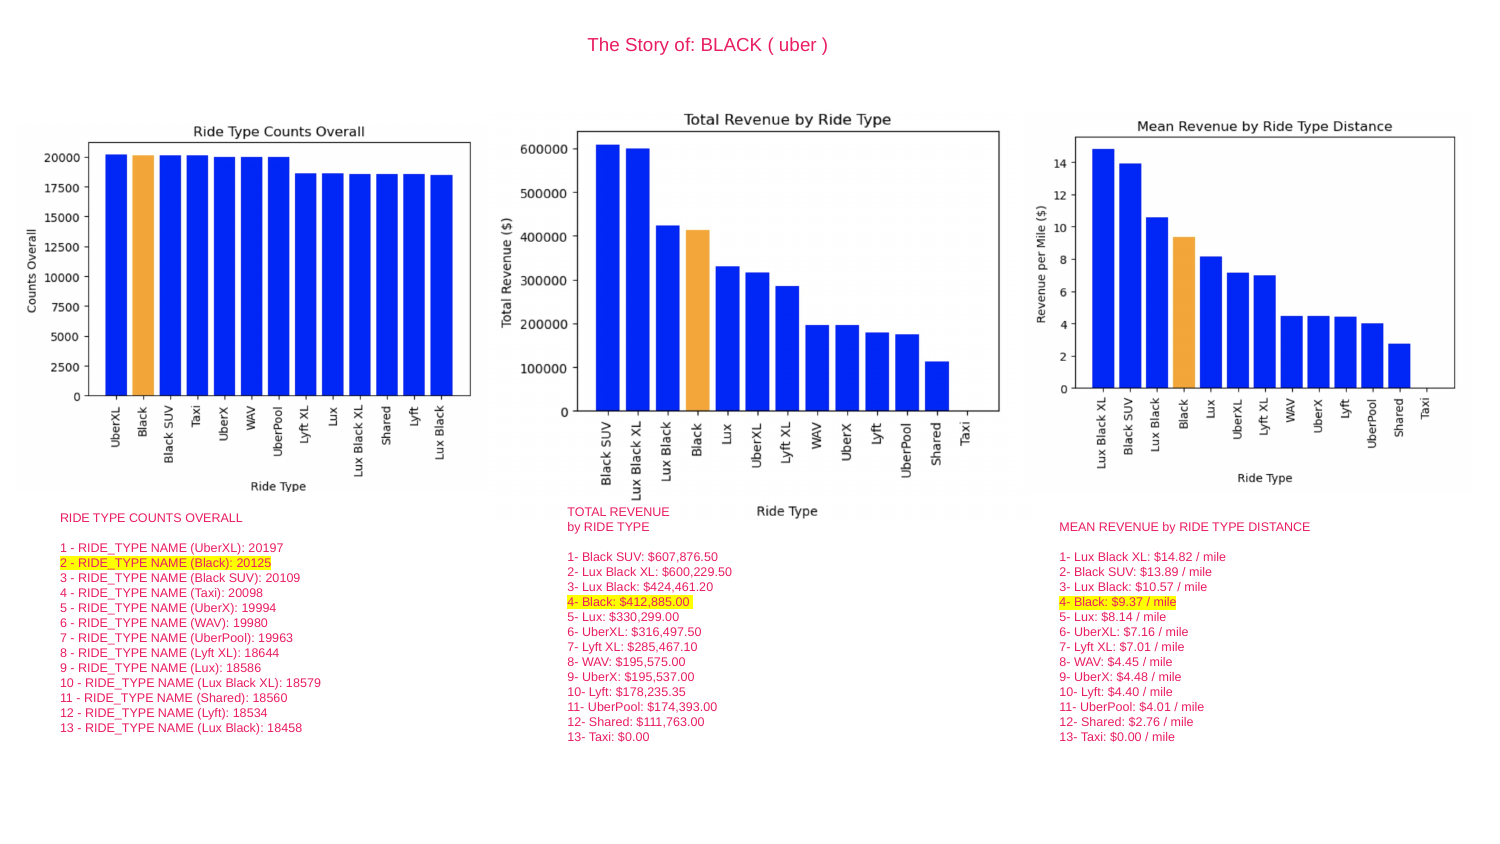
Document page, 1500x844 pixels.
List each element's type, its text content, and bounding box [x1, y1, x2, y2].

text_box RIDE TYPE COUNTS OVERALL 1 - RIDE_TYPE NAME (UberXL): 20197 2 - RIDE_TYPE NAME (Black): 20125 3 - RIDE_TYPE NAME (Black SUV): 20109 4 - RIDE_TYPE NAME (Taxi): 20098 5 - RIDE_TYPE NAME (UberX): 19994 6 - RIDE_TYPE NAME (WAV): 19980 7 - RIDE_TYPE NAME (UberPool): 19963 8 - RIDE_TYPE NAME (Lyft XL): 18644 9 - RIDE_TYPE NAME (Lux): 18586 10 - RIDE_TYPE NAME (Lux Black XL): 18579 11 - RIDE_TYPE NAME (Shared): 18560 12 - RIDE_TYPE NAME (Lyft): 18534 13 - RIDE_TYPE NAME (Lux Black): 18458 [45, 500, 538, 780]
picture [15, 110, 1472, 521]
text_box TOTAL REVENUE by RIDE TYPE 1- Black SUV: $607,876.50 2- Lux Black XL: $600,229.50 3- Lux Black: $424,461.20 4- Black: $412,885.00 5- Lux: $330,299.00 6- UberXL: $316,497.50 7- Lyft XL: $285,467.10 8- WAV: $195,575.00 9- UberX: $195,537.00 10- Lyft: $178,235.35 11- UberPool: $174,393.00 12- Shared: $111,763.00 13- Taxi: $0.00 [552, 501, 1045, 790]
text_box The Story of: BLACK ( uber ) [237, 21, 1184, 67]
text_box MEAN REVENUE by RIDE TYPE DISTANCE 1- Lux Black XL: $14.82 / mile 2- Black SUV: $13.89 / mile 3- Lux Black: $10.57 / mile 4- Black: $9.37 / mile 5- Lux: $8.14 / mile 6- UberXL: $7.16 / mile 7- Lyft XL: $7.01 / mile 8- WAV: $4.45 / mile 9- UberX: $4.48 / mile 10- Lyft: $4.40 / mile 11- UberPool: $4.01 / mile 12- Shared: $2.76 / mile 13- Taxi: $0.00 / mile [1044, 504, 1500, 775]
